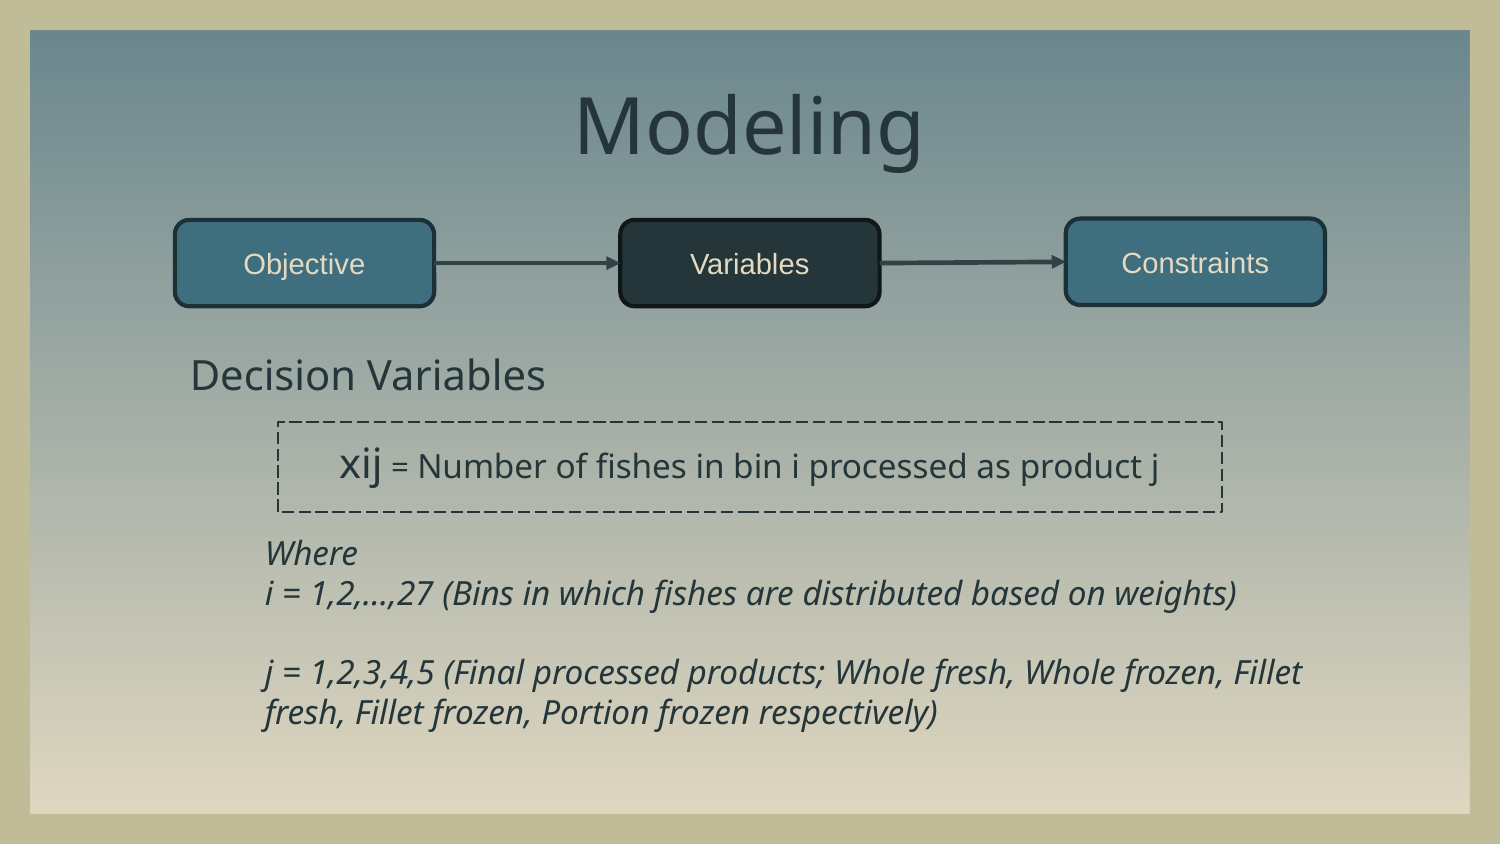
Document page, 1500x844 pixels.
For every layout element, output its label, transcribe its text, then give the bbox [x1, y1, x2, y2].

text_box xij = Number of fishes in bin i processed as product j Where i = 1,2,…,27 (Bins in which fishes are distributed based on weights) j = 1,2,3,4,5 (Final processed products; Whole fresh, Whole frozen, Fillet fresh, Fillet frozen, Portion frozen respectively) [174, 421, 1326, 787]
text_box [276, 420, 1224, 514]
text_box Constraints [1063, 216, 1328, 308]
text_box Variables [618, 217, 882, 309]
title Modeling [174, 78, 1326, 220]
text_box Decision Variables [174, 334, 1413, 389]
text_box Objective [172, 217, 437, 309]
